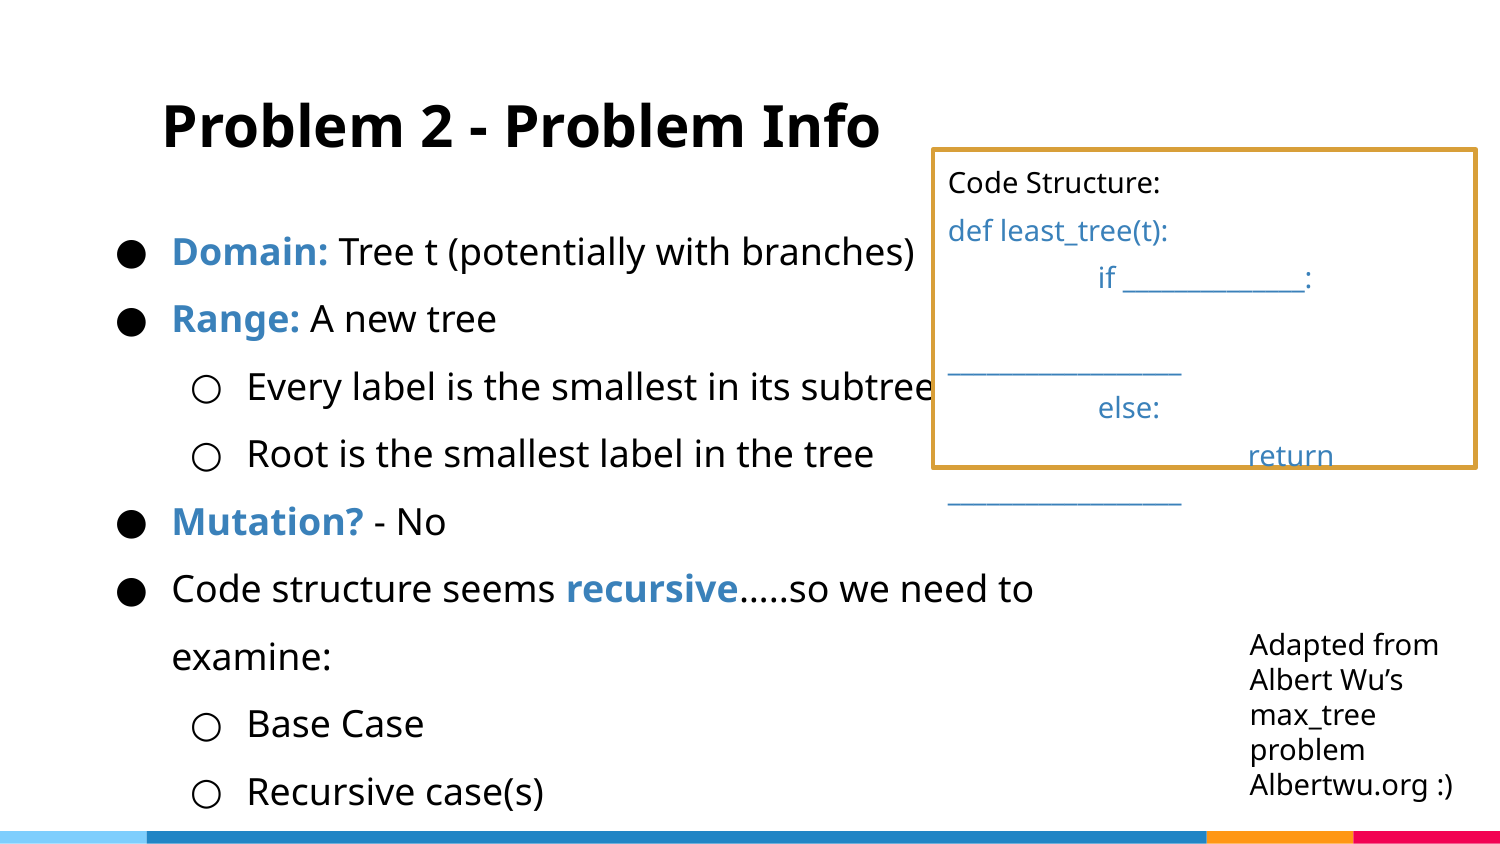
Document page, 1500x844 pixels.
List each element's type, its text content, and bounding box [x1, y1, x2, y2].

list Code Structure: def least_tree(t): if ______________: __________________ else: return __________________ [933, 149, 1476, 468]
text_box Domain: Tree t (potentially with branches) Range: A new tree Every label is the smallest in its subtree Root is the smallest label in the tree Mutation? - No Code structure seems recursive…..so we need to examine: Base Case Recursive case(s) [81, 190, 1126, 777]
text_box Adapted from Albert Wu’s max_tree problem Albertwu.org :) [1234, 611, 1481, 820]
title Problem 2 - Problem Info [146, 33, 1207, 175]
